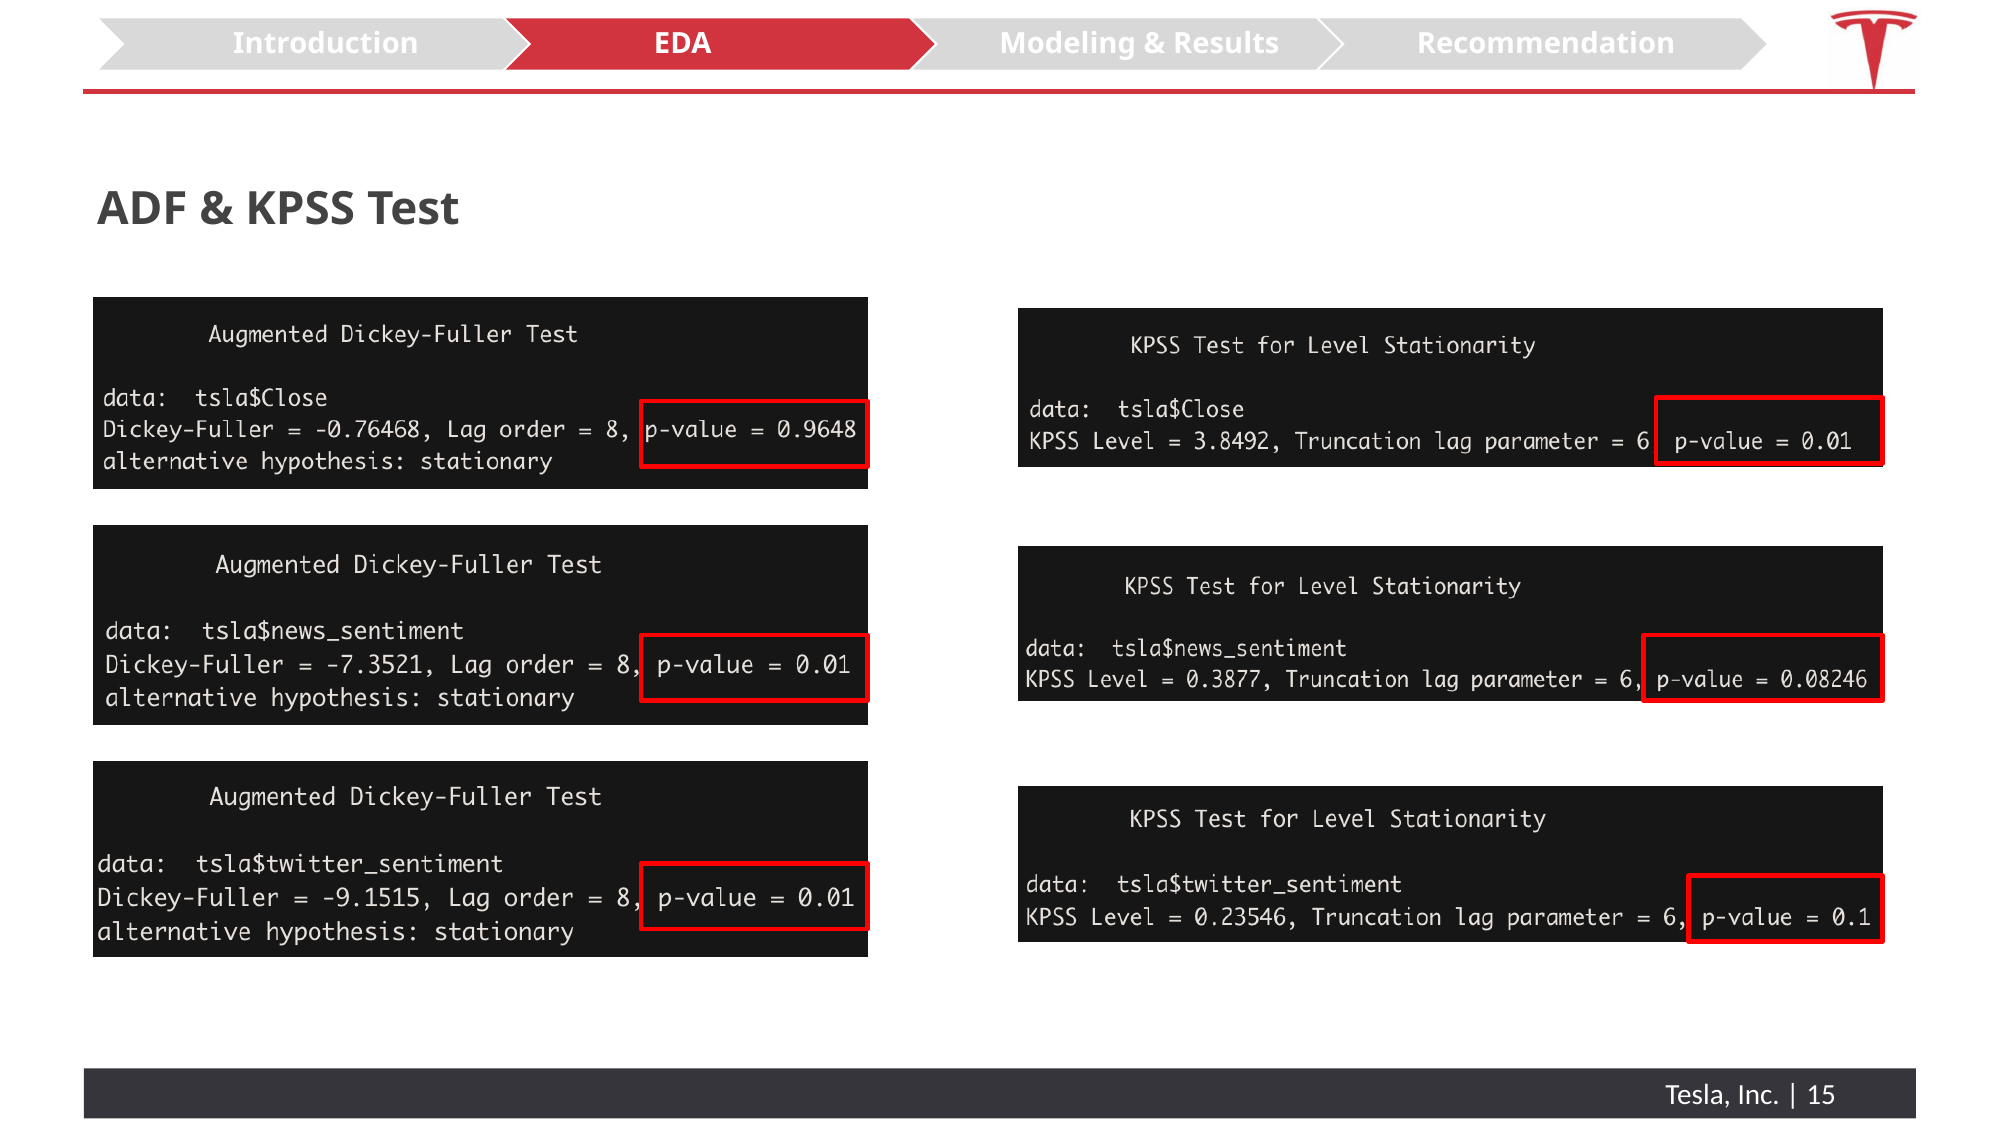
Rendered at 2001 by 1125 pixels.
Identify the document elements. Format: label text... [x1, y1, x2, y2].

picture [93, 525, 868, 725]
picture [1018, 545, 1883, 701]
picture [93, 296, 868, 490]
picture [1827, 7, 1921, 97]
text_box Tesla, Inc. | 15 [83, 1068, 1916, 1119]
picture [1018, 786, 1883, 942]
picture [93, 761, 868, 958]
picture [1018, 308, 1883, 467]
text_box ADF & KPSS Test [82, 136, 557, 249]
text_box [95, 16, 1769, 71]
